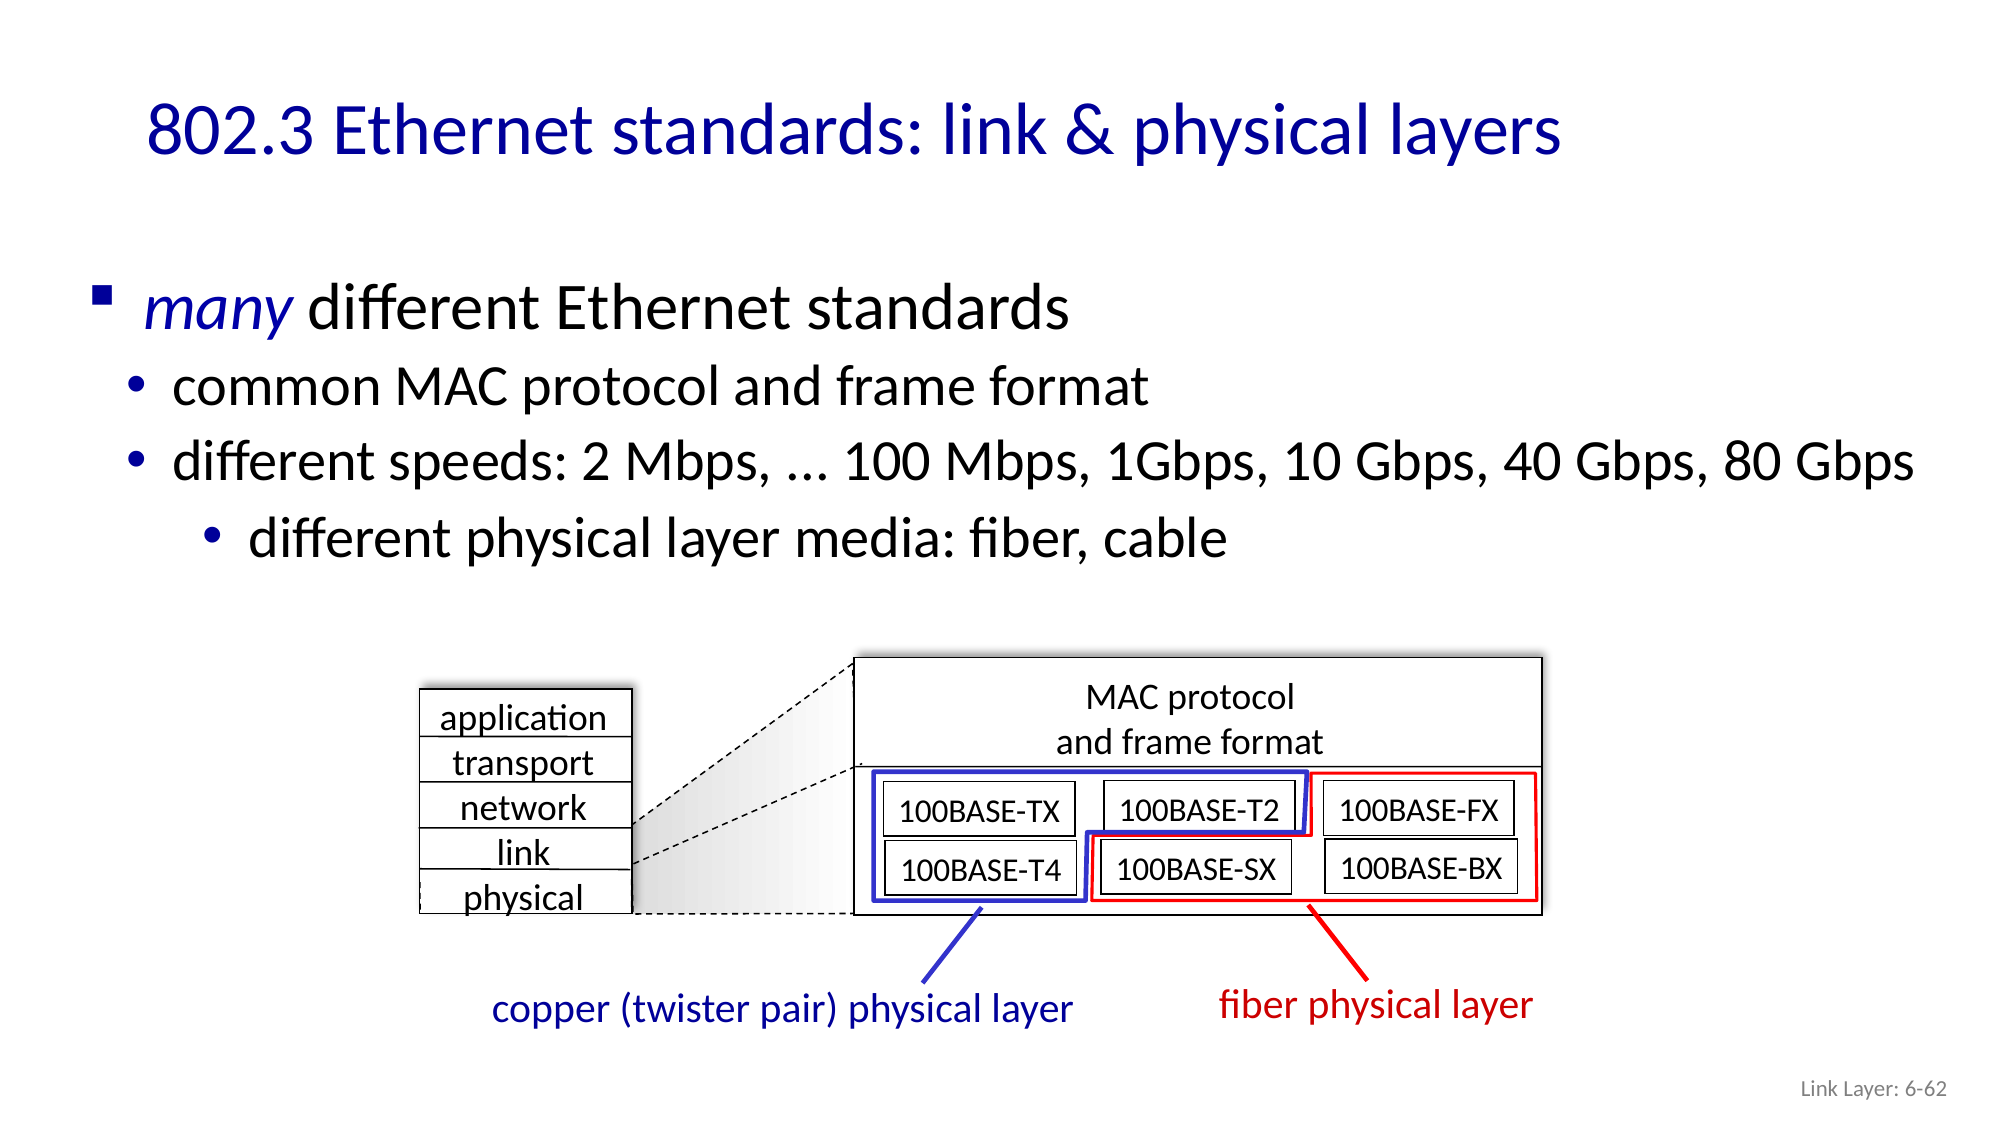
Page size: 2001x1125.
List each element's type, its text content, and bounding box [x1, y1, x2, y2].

text_box [853, 657, 1543, 773]
text_box many different Ethernet standards common MAC protocol and frame format different speeds: 2 Mbps, ... 100 Mbps, 1Gbps, 10 Gbps, 40 Gbps, 80 Gbps [71, 264, 1989, 526]
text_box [418, 685, 632, 928]
text_box different physical layer media: fiber, cable [148, 526, 1986, 576]
title 802.3 Ethernet standards: link & physical layers [131, 57, 1857, 205]
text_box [1307, 773, 1551, 1035]
text_box [705, 664, 851, 771]
text_box MAC protocol and frame format [1041, 664, 1340, 770]
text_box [476, 771, 1307, 1039]
slide_number Link Layer: 6-62 [1512, 1056, 1963, 1117]
